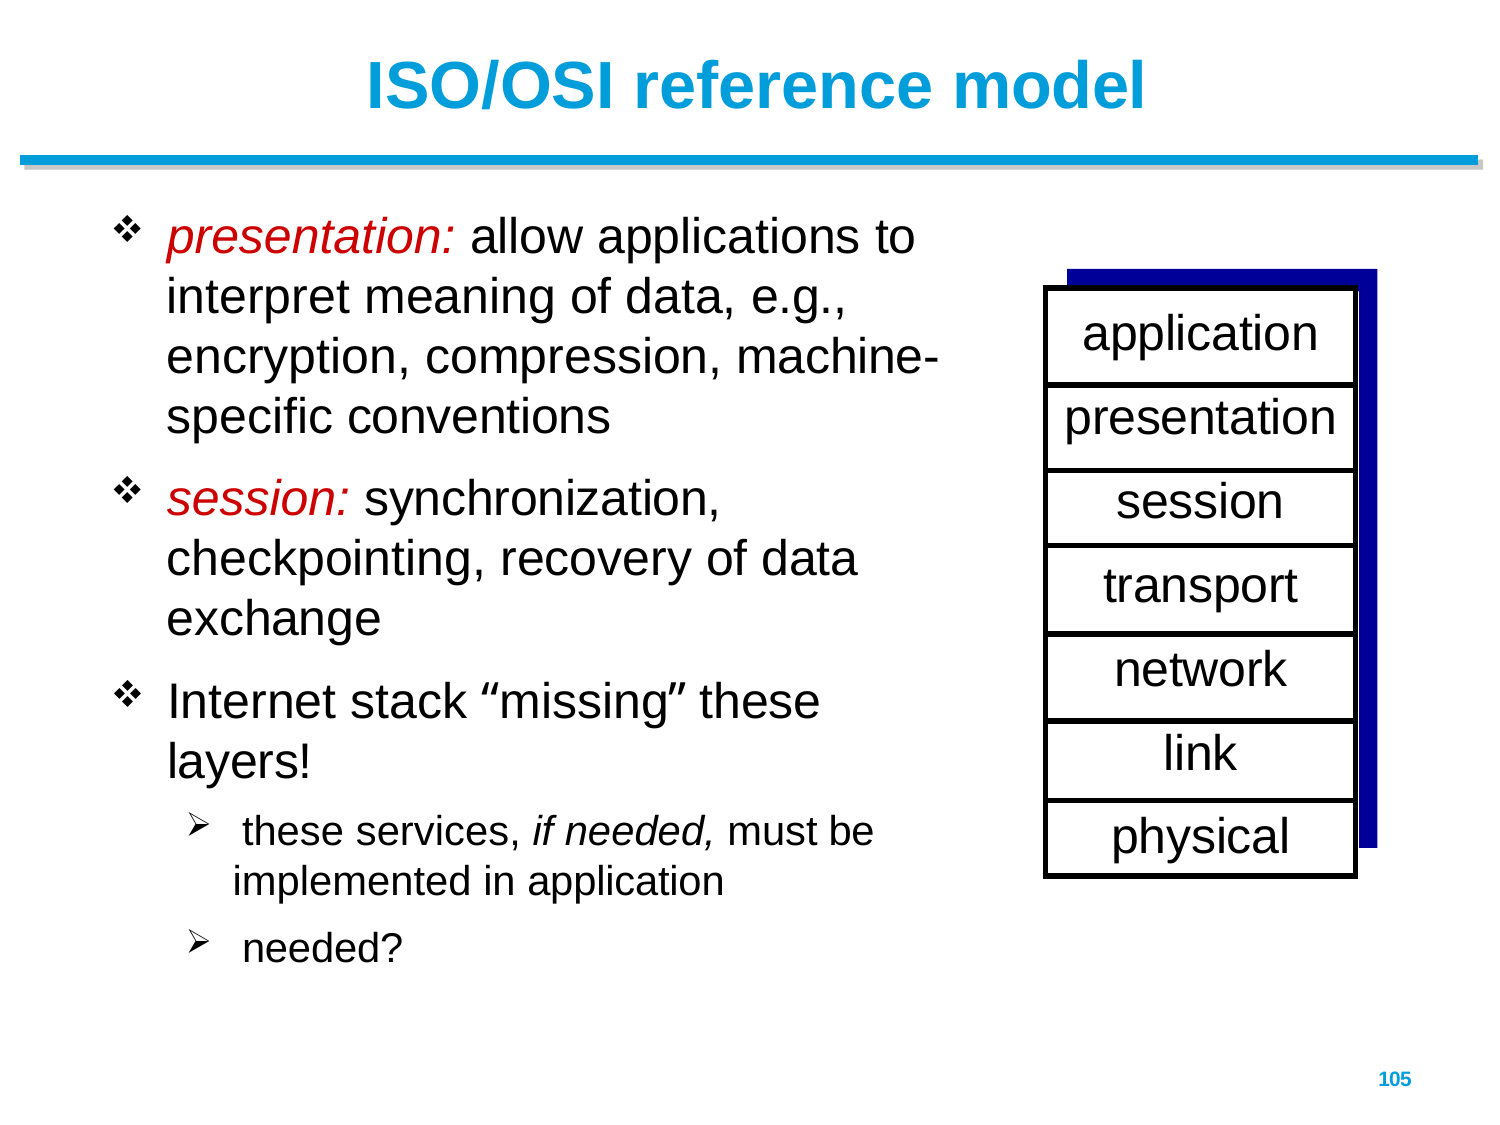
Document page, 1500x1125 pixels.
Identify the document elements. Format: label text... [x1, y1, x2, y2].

table_cell presentation [1048, 388, 1353, 468]
title ISO/OSI reference model [13, 23, 1487, 230]
table_cell transport [1048, 548, 1353, 631]
text_box presentation: allow applications to interpret meaning of data, e.g., encryption, compression, machine- specific conventions session: synchronization, checkpointing, recovery of data exchange Internet stack “missing” these layers! these services, if needed, must be implemented in application needed? [108, 201, 988, 972]
slide_number 105 [1372, 1065, 1422, 1125]
table_cell session [1048, 473, 1353, 543]
text_box [1067, 268, 1378, 848]
table_cell network [1048, 637, 1353, 718]
table_header application [1048, 291, 1353, 382]
table_cell link [1048, 724, 1353, 798]
table_cell physical [1048, 803, 1353, 873]
